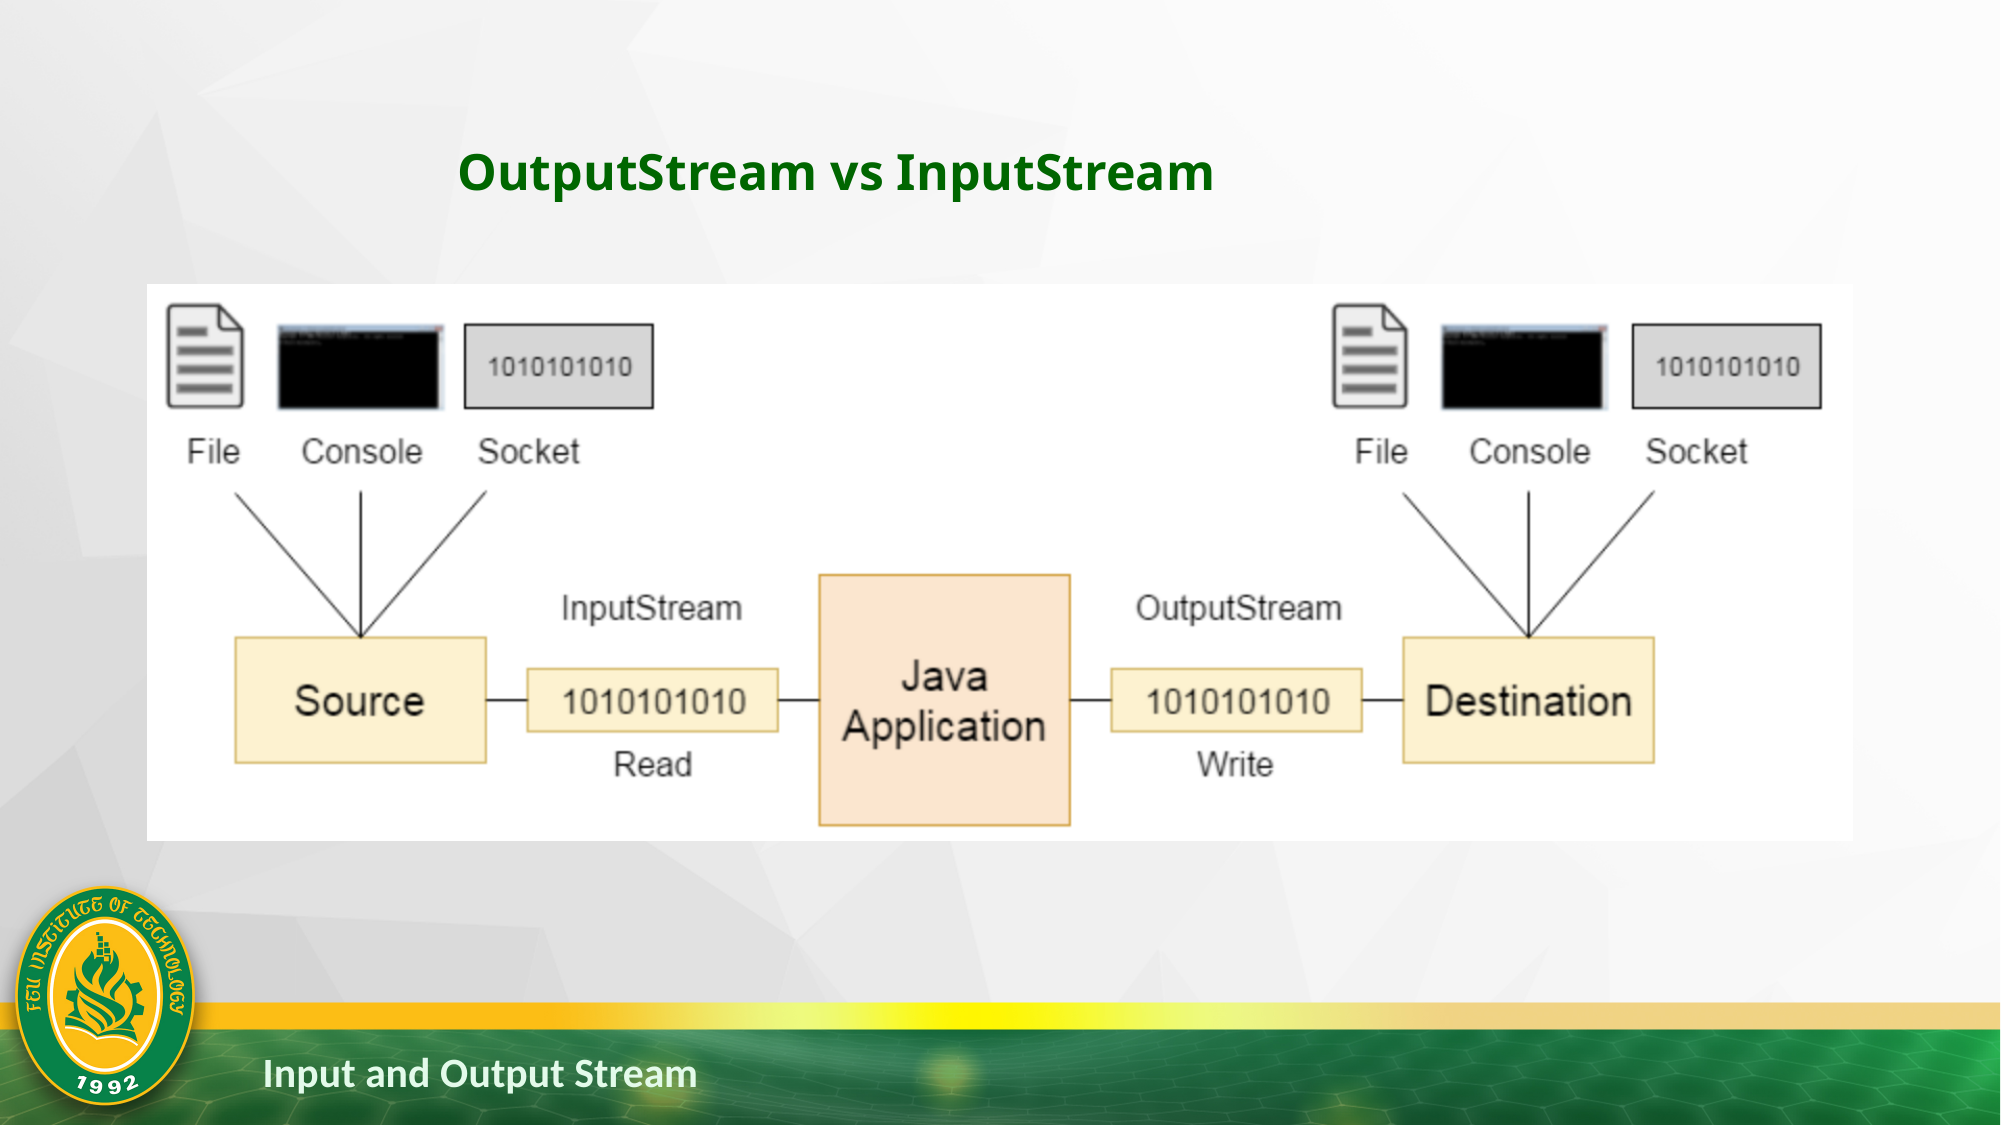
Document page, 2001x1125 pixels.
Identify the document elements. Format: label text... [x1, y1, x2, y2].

picture [0, 0, 2001, 1125]
text_box Input and Output Stream [247, 1038, 1325, 1104]
text_box OutputStream vs InputStream [442, 133, 1364, 268]
